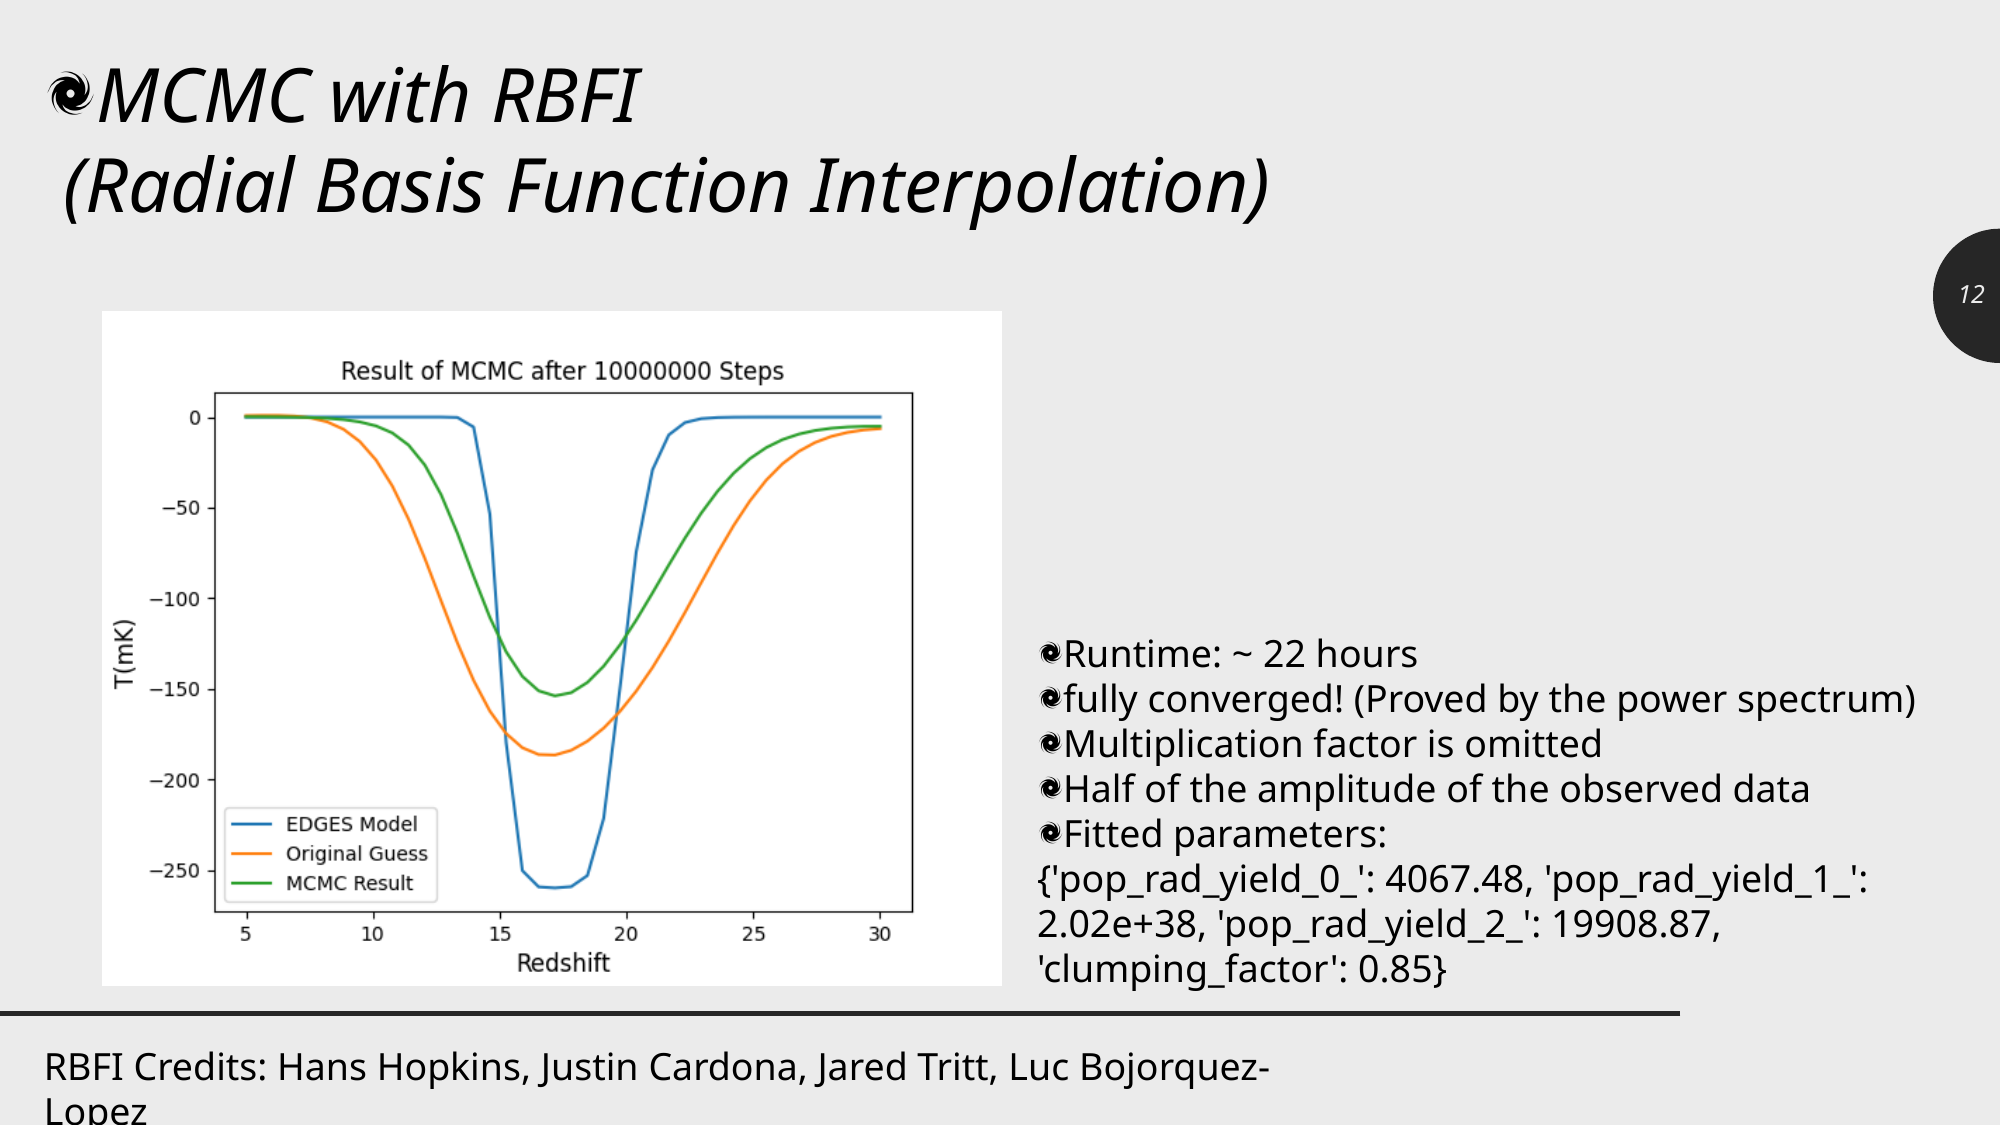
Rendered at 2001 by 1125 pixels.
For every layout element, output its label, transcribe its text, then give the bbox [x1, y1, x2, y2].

picture [1037, 819, 1064, 846]
picture [44, 66, 97, 120]
text_box MCMC with RBFI (Radial Basis Function Interpolation) [29, 40, 1776, 236]
text_box RBFI Credits: Hans Hopkins, Justin Cardona, Jared Tritt, Luc Bojorquez-Lopez [29, 1035, 1385, 1125]
picture [1037, 729, 1064, 756]
picture [1037, 774, 1064, 801]
picture [102, 311, 1002, 986]
picture [1037, 639, 1064, 666]
slide_number 12 [1933, 265, 2000, 326]
picture [1037, 684, 1064, 711]
text_box Runtime: ~ 22 hours fully converged! (Proved by the power spectrum) Multiplication factor is omitted Half of the amplitude of the observed data Fitted parameters: {'pop_rad_yield_0_': 4067.48, 'pop_rad_yield_1_': 2.02e+38, 'pop_rad_yield_2_': 19908.87, 'clumping_factor': 0.85} [1022, 622, 2000, 1043]
